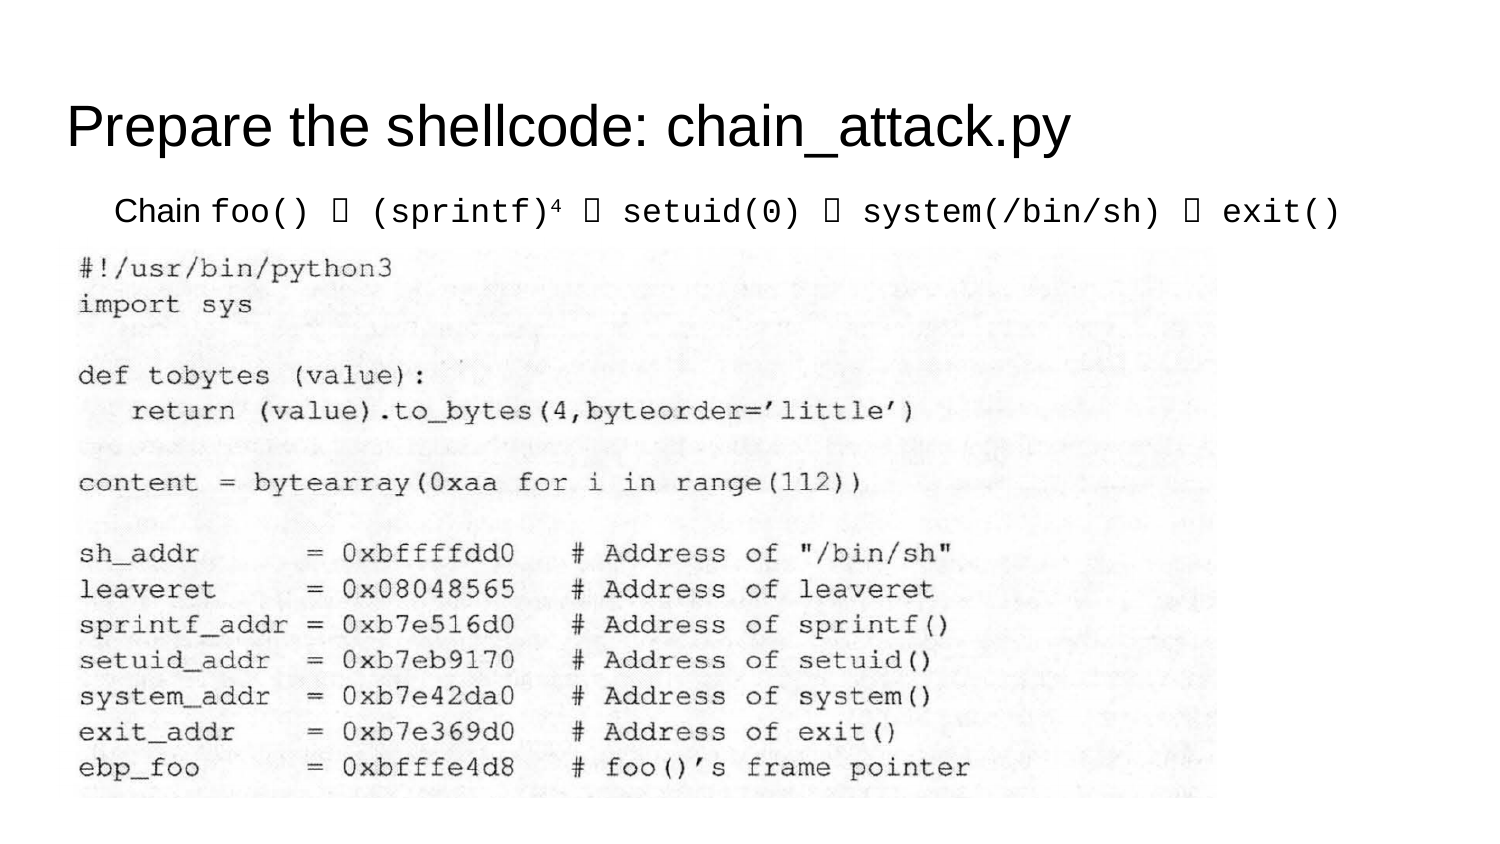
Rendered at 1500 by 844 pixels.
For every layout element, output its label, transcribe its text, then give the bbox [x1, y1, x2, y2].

title Prepare the shellcode: chain_attack.py [51, 72, 1449, 167]
text_box Chain foo()  (sprintf)4  setuid(0)  system(/bin/sh)  exit() [99, 182, 1358, 237]
picture [56, 237, 1218, 799]
